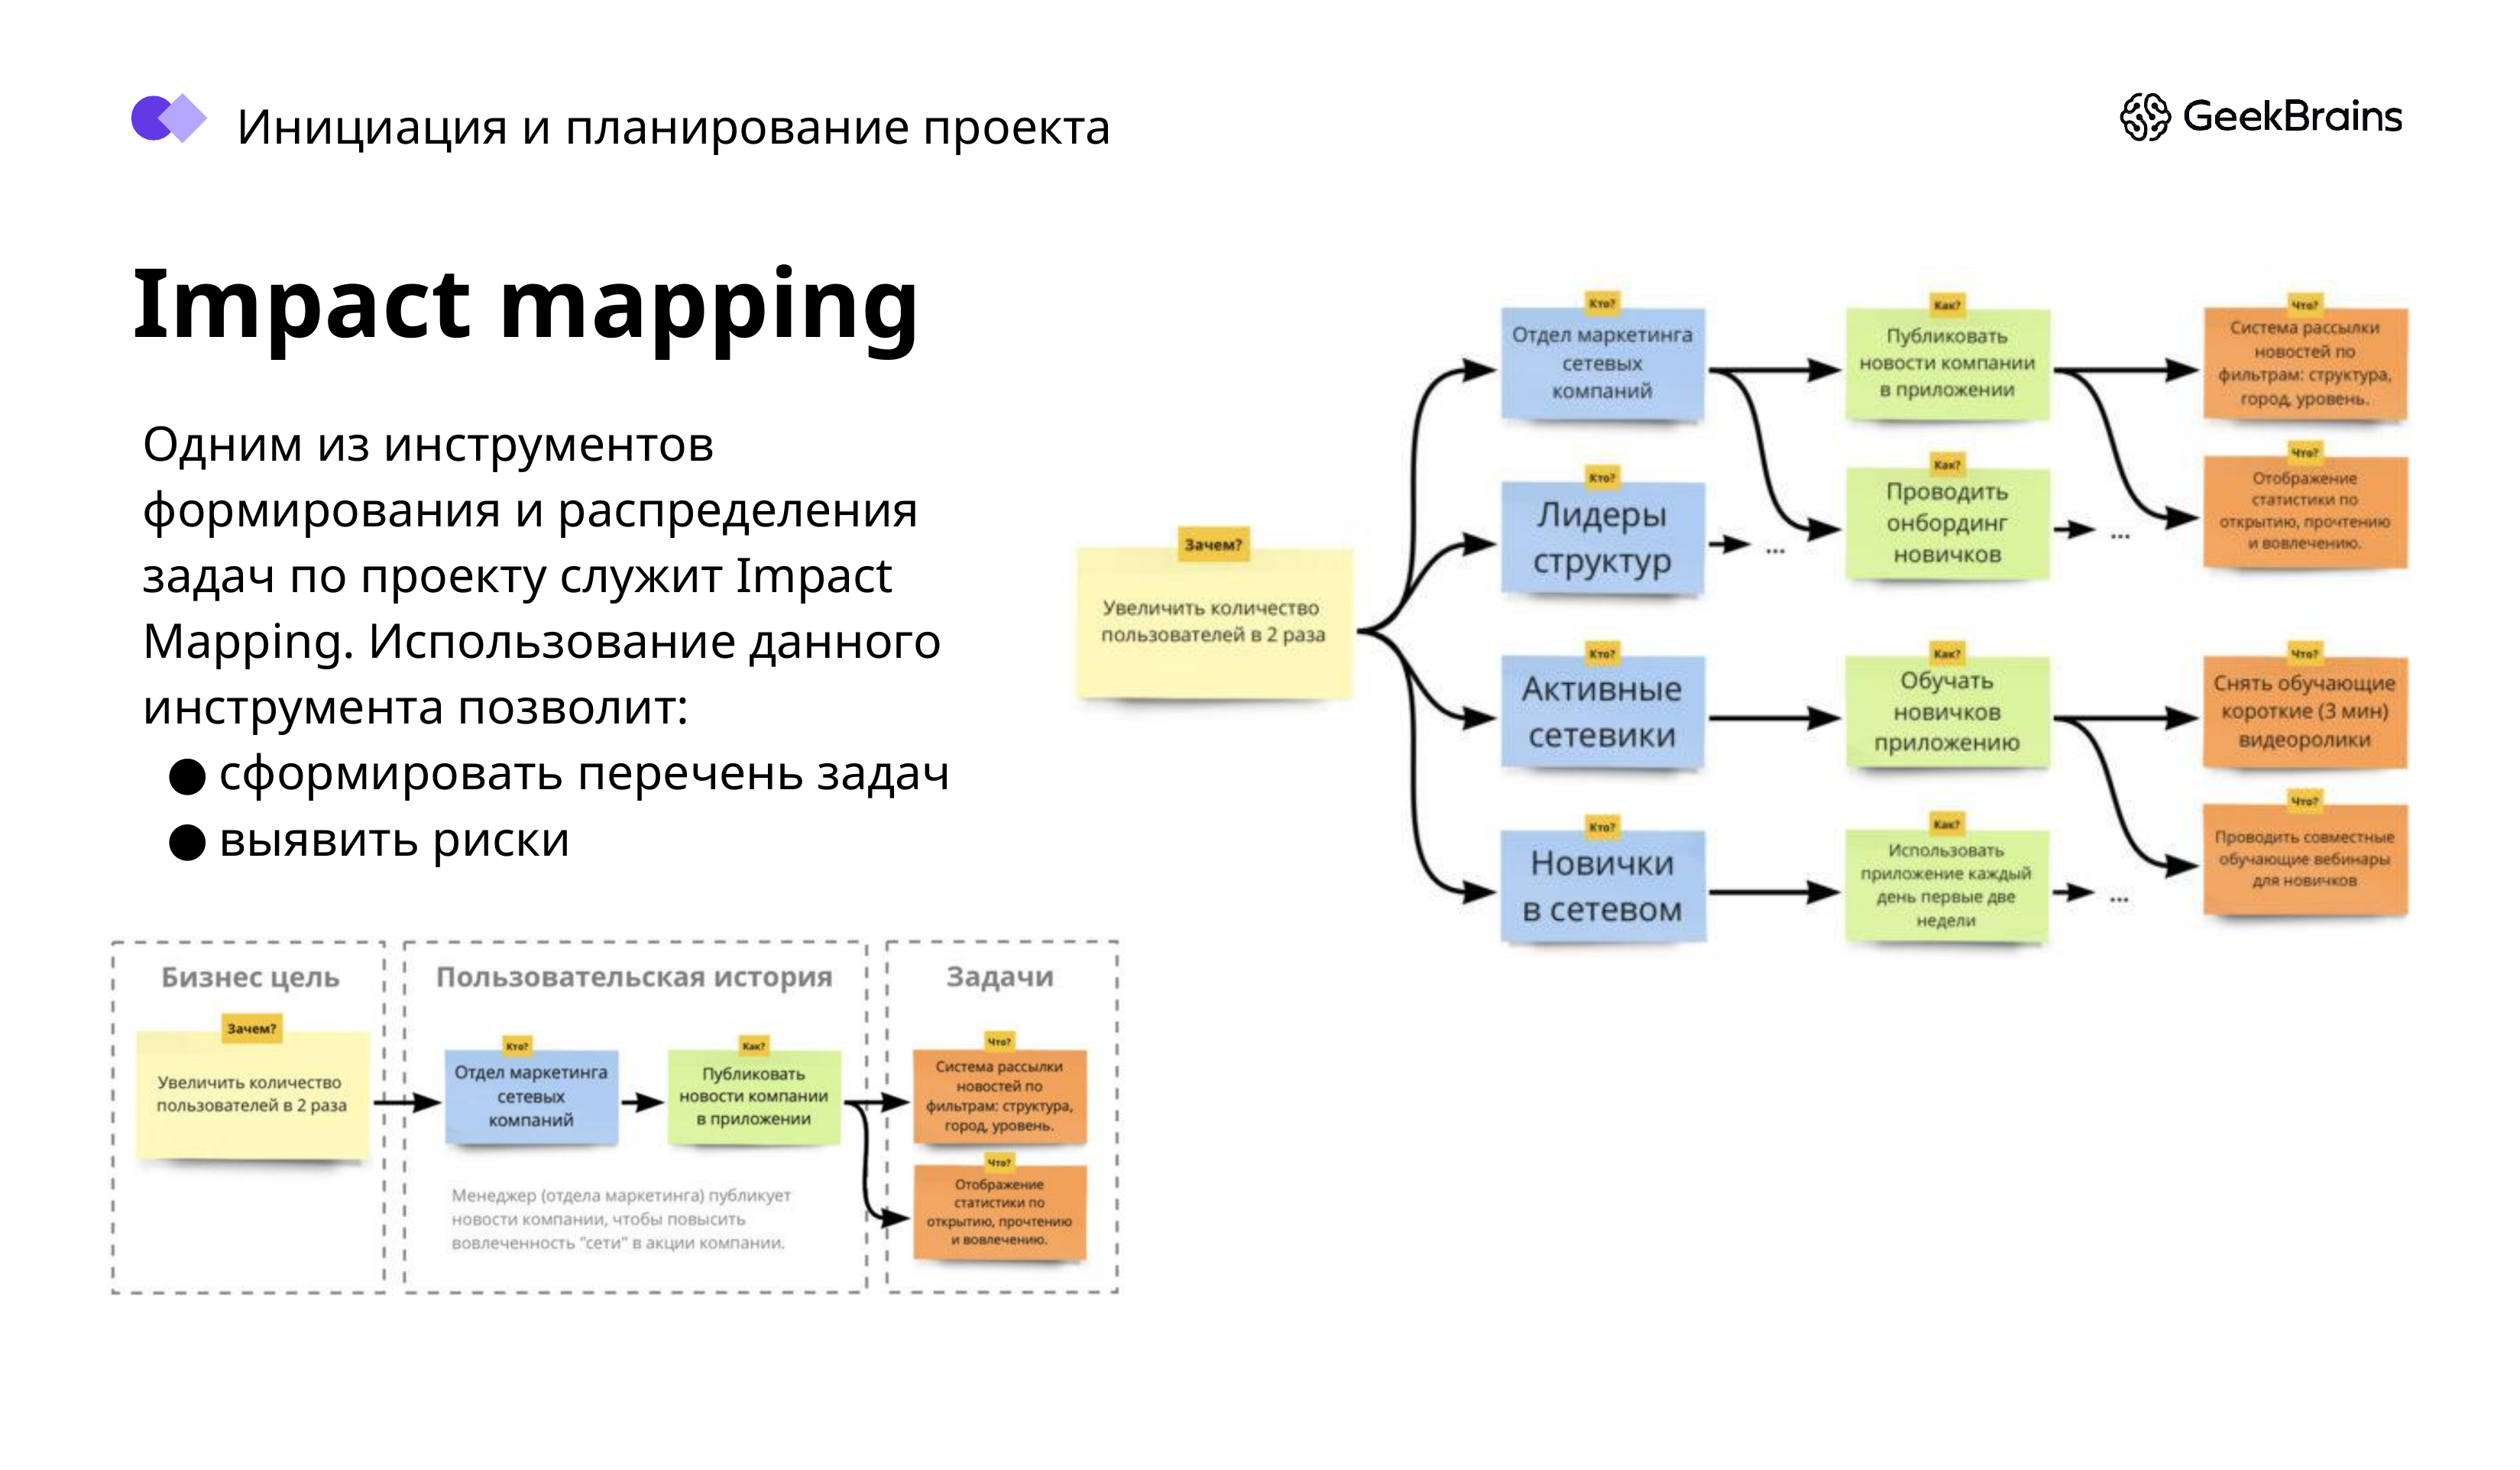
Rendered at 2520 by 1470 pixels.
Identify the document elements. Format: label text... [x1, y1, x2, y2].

text_box [157, 92, 208, 144]
text_box Impact mapping [131, 247, 1292, 495]
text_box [2120, 92, 2402, 141]
text_box Инициация и планирование проекта [225, 71, 1521, 178]
picture [107, 266, 2439, 1400]
text_box Одним из инструментов формирования и распределения задач по проекту служит Impact Mapping. Использование данного инструмента позволит: сформировать перечень задач выявить риски выявить конфликты интересов заинтересованных лиц [131, 393, 977, 871]
text_box [131, 96, 171, 141]
